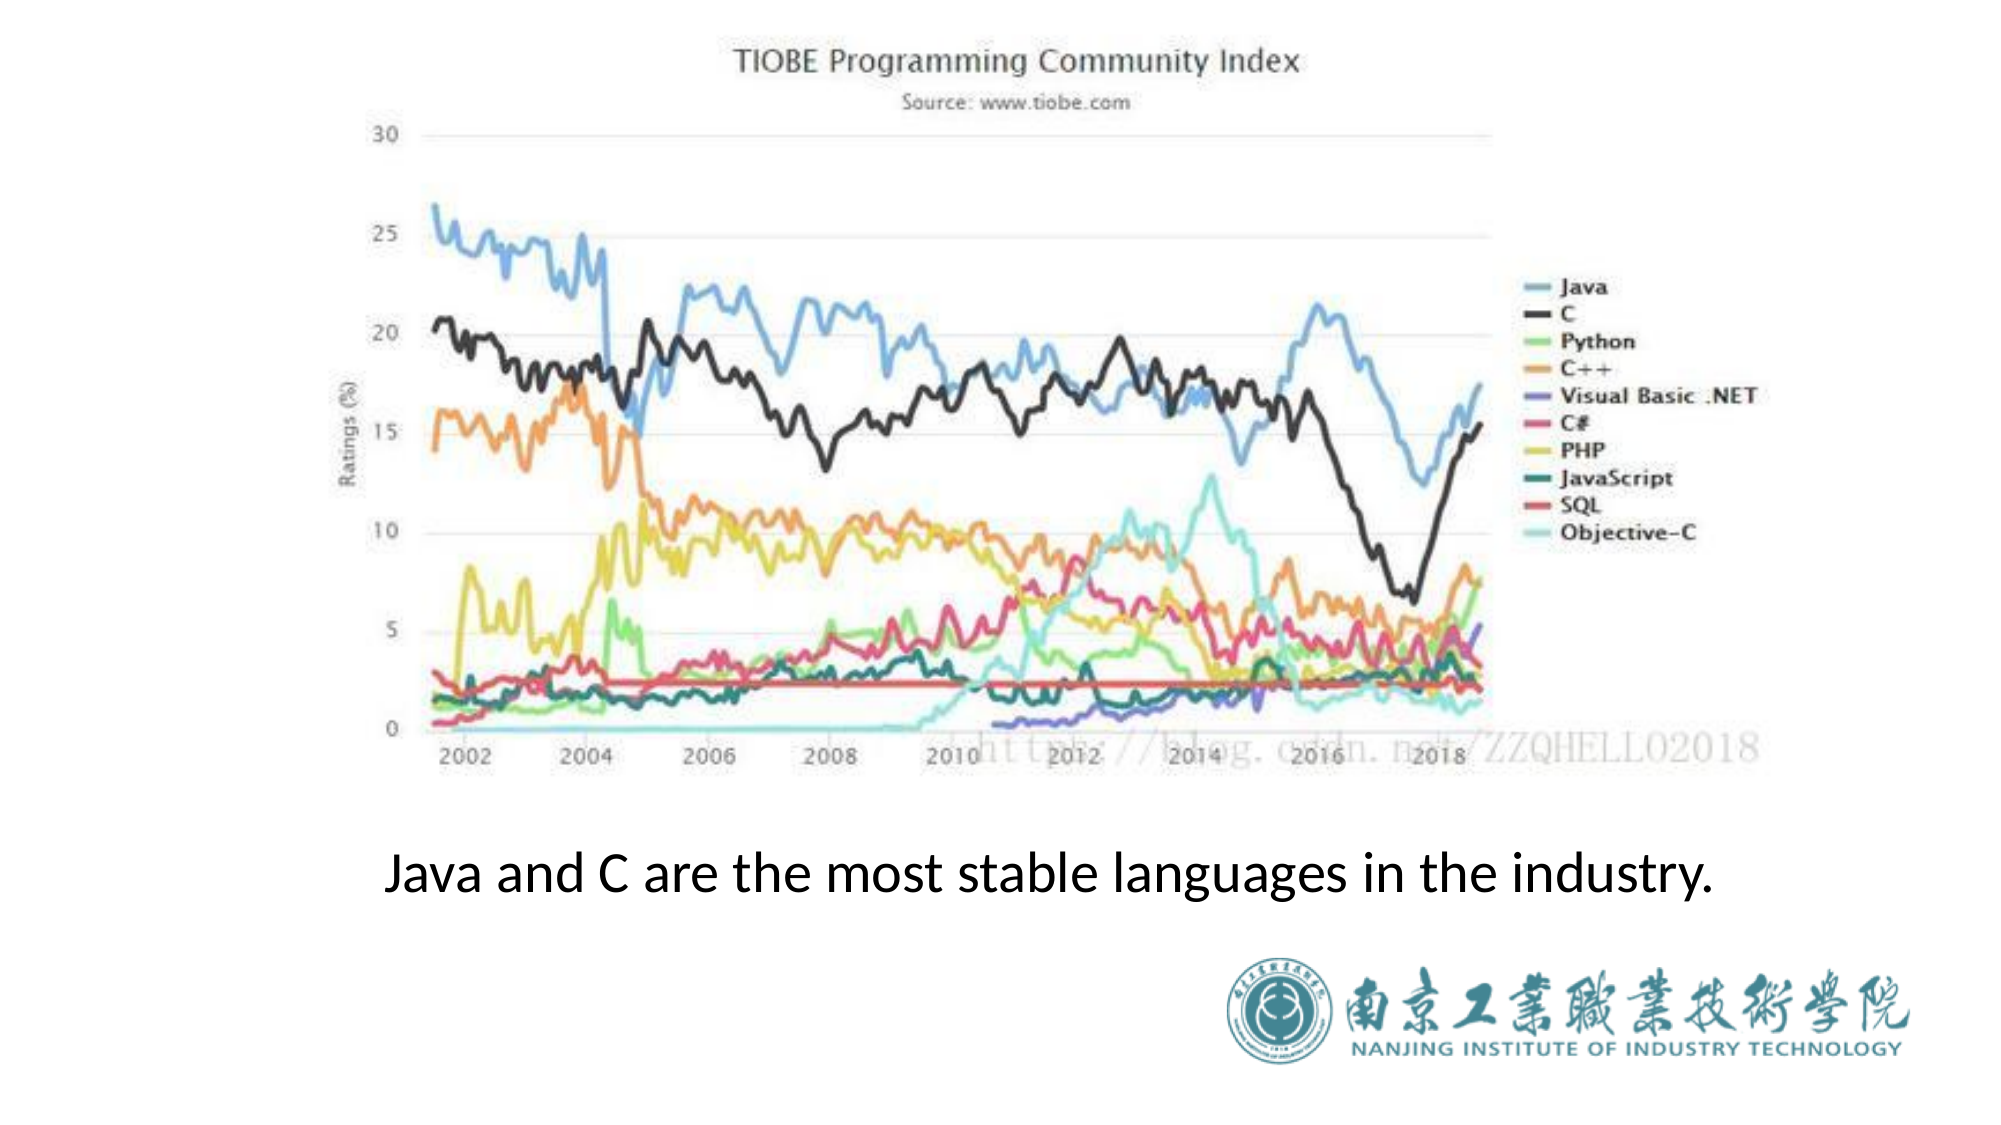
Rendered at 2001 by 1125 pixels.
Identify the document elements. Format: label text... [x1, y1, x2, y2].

picture [1219, 950, 1921, 1077]
picture [311, 0, 1790, 795]
text_box Java and C are the most stable languages ​​in the industry. [369, 826, 1731, 912]
